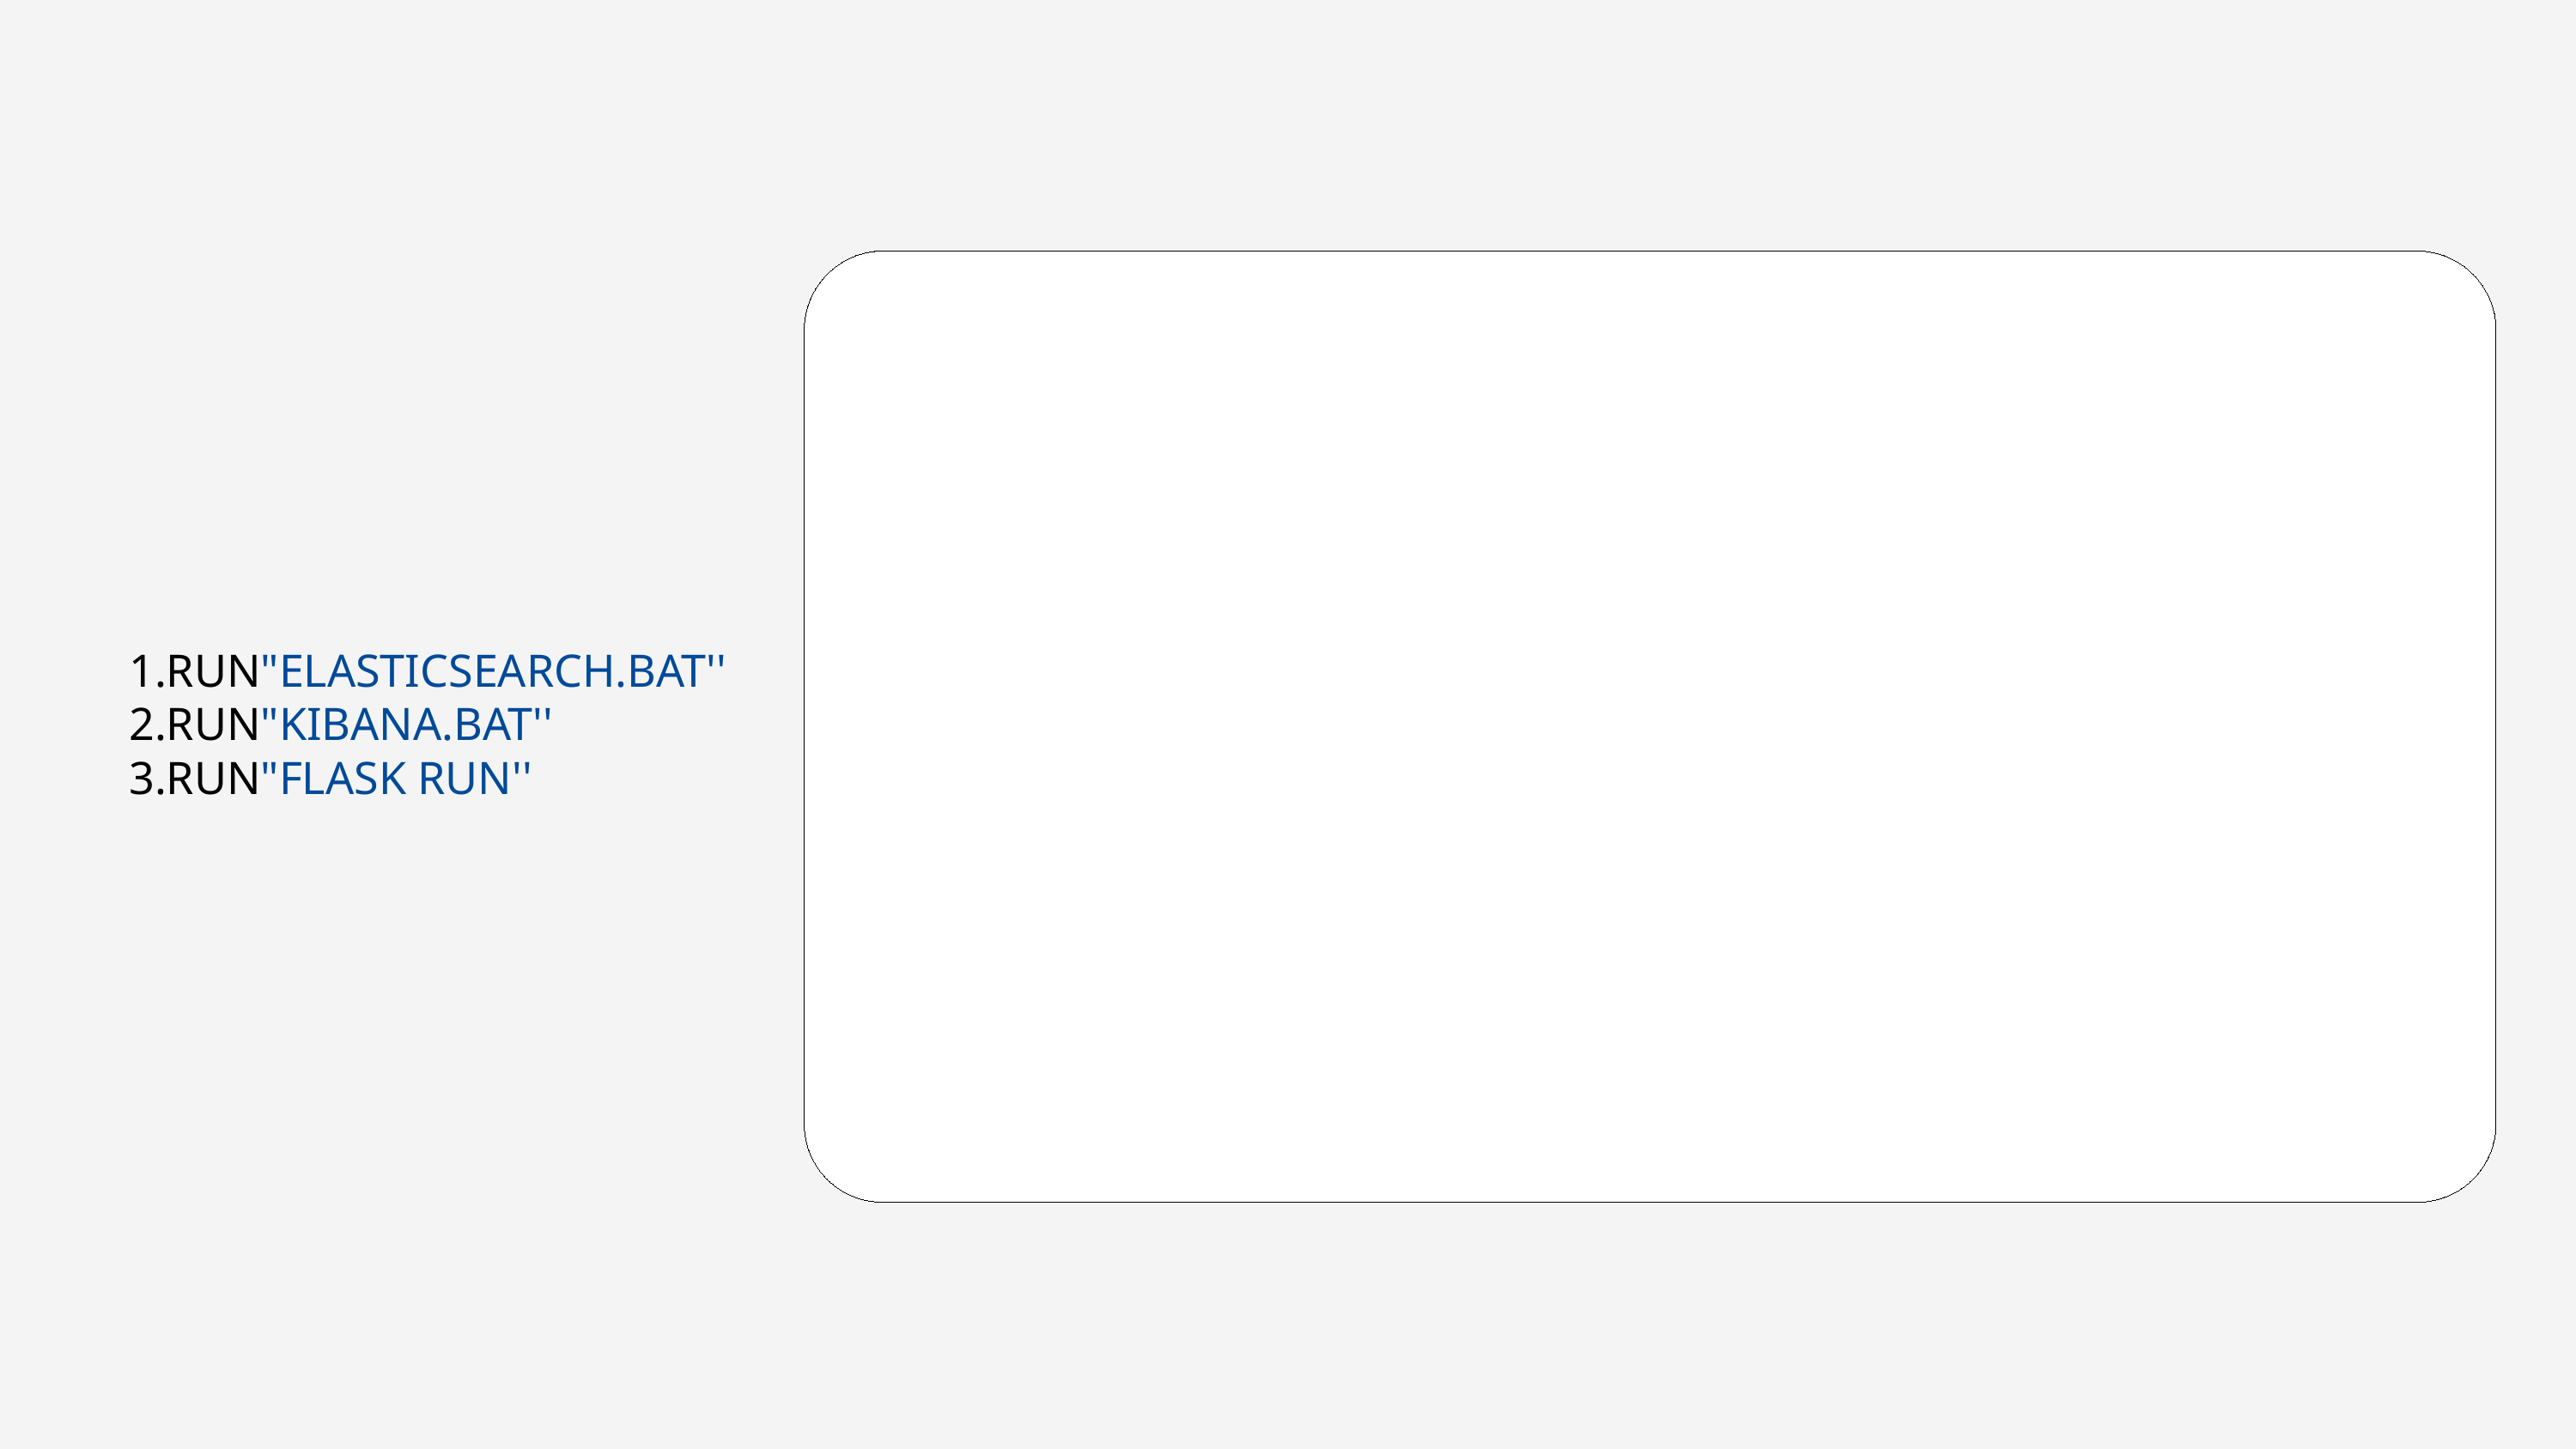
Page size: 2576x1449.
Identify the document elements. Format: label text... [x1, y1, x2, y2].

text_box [804, 251, 2497, 1203]
text_box 1.RUN"ELASTICSEARCH.BAT'' 2.RUN"KIBANA.BAT'' 3.RUN"FLASK RUN'' [129, 642, 788, 803]
